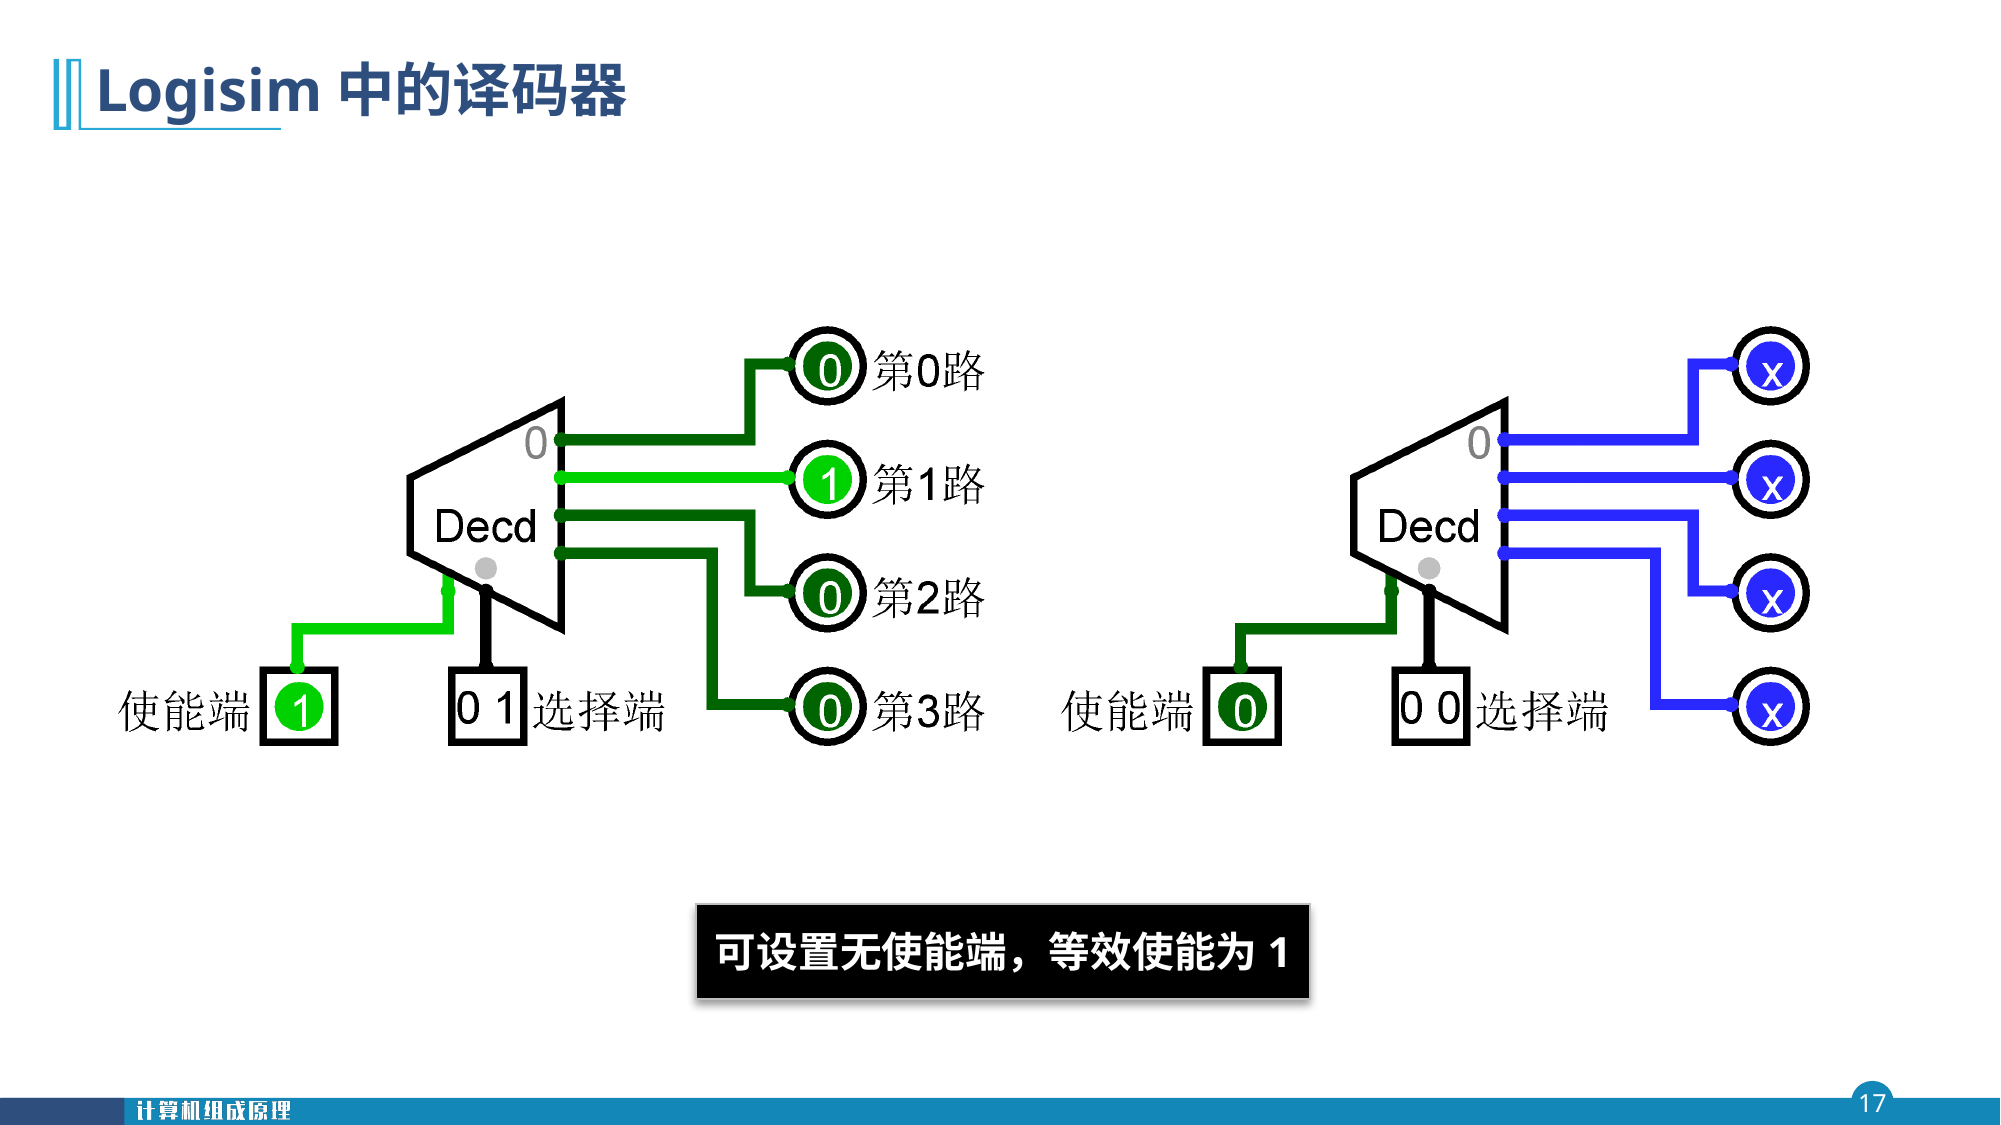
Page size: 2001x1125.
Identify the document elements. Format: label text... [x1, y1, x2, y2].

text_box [695, 903, 1311, 999]
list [97, 307, 1825, 761]
title Logisim中的译码器 [80, 42, 1805, 144]
